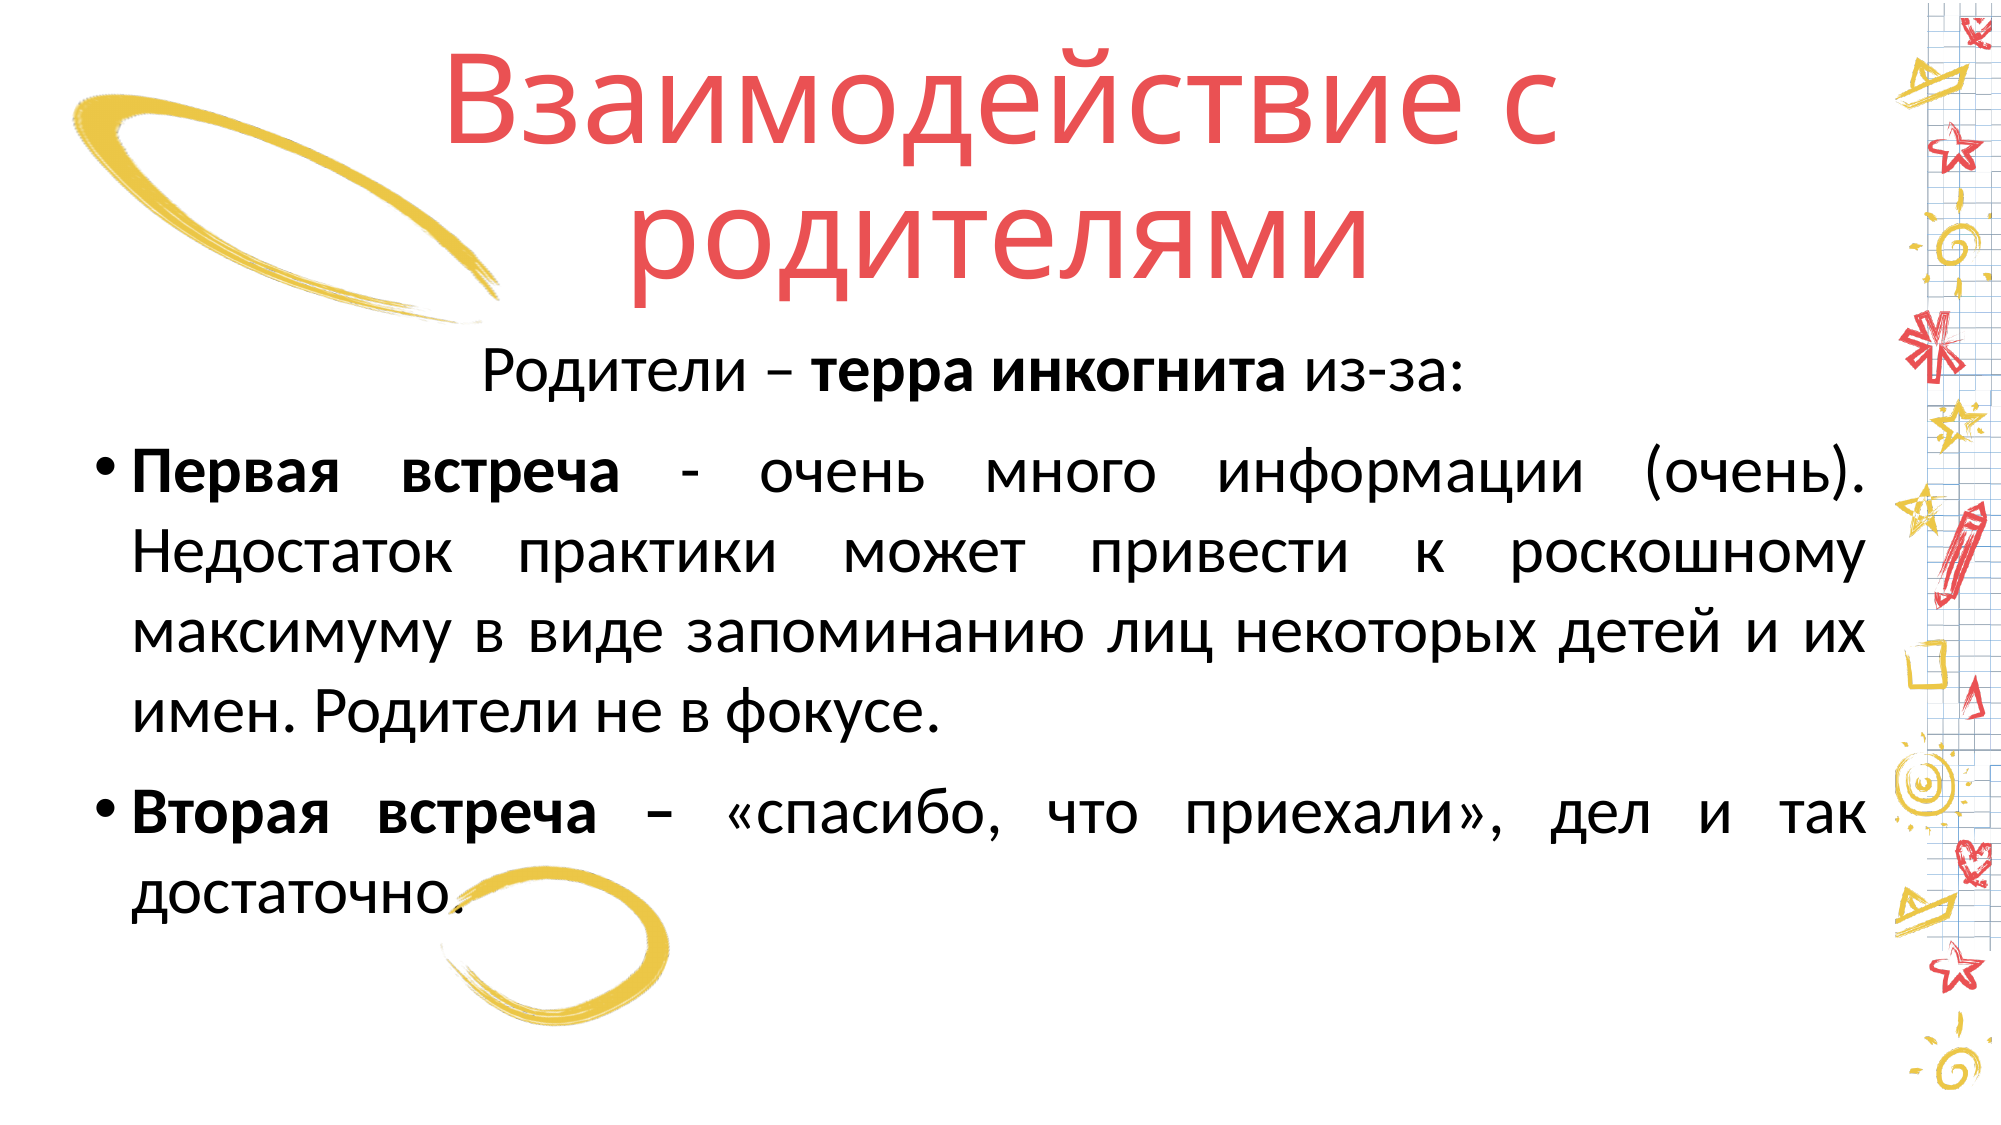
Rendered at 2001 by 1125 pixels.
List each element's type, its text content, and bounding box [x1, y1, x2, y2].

picture [1891, 0, 2001, 1125]
title Взаимодействие с родителями [374, 62, 1637, 280]
picture [403, 821, 687, 1063]
picture [44, 0, 565, 472]
list Родители – терра инкогнита из-за: Первая встреча - очень много информации (очень). Недостаток практики может привести к роскошному максимуму в виде запоминанию лиц некоторых детей и их имен. Родители не в фокусе. Вторая встреча – «спасибо, что приехали», дел и так достаточно. [78, 317, 1884, 1125]
